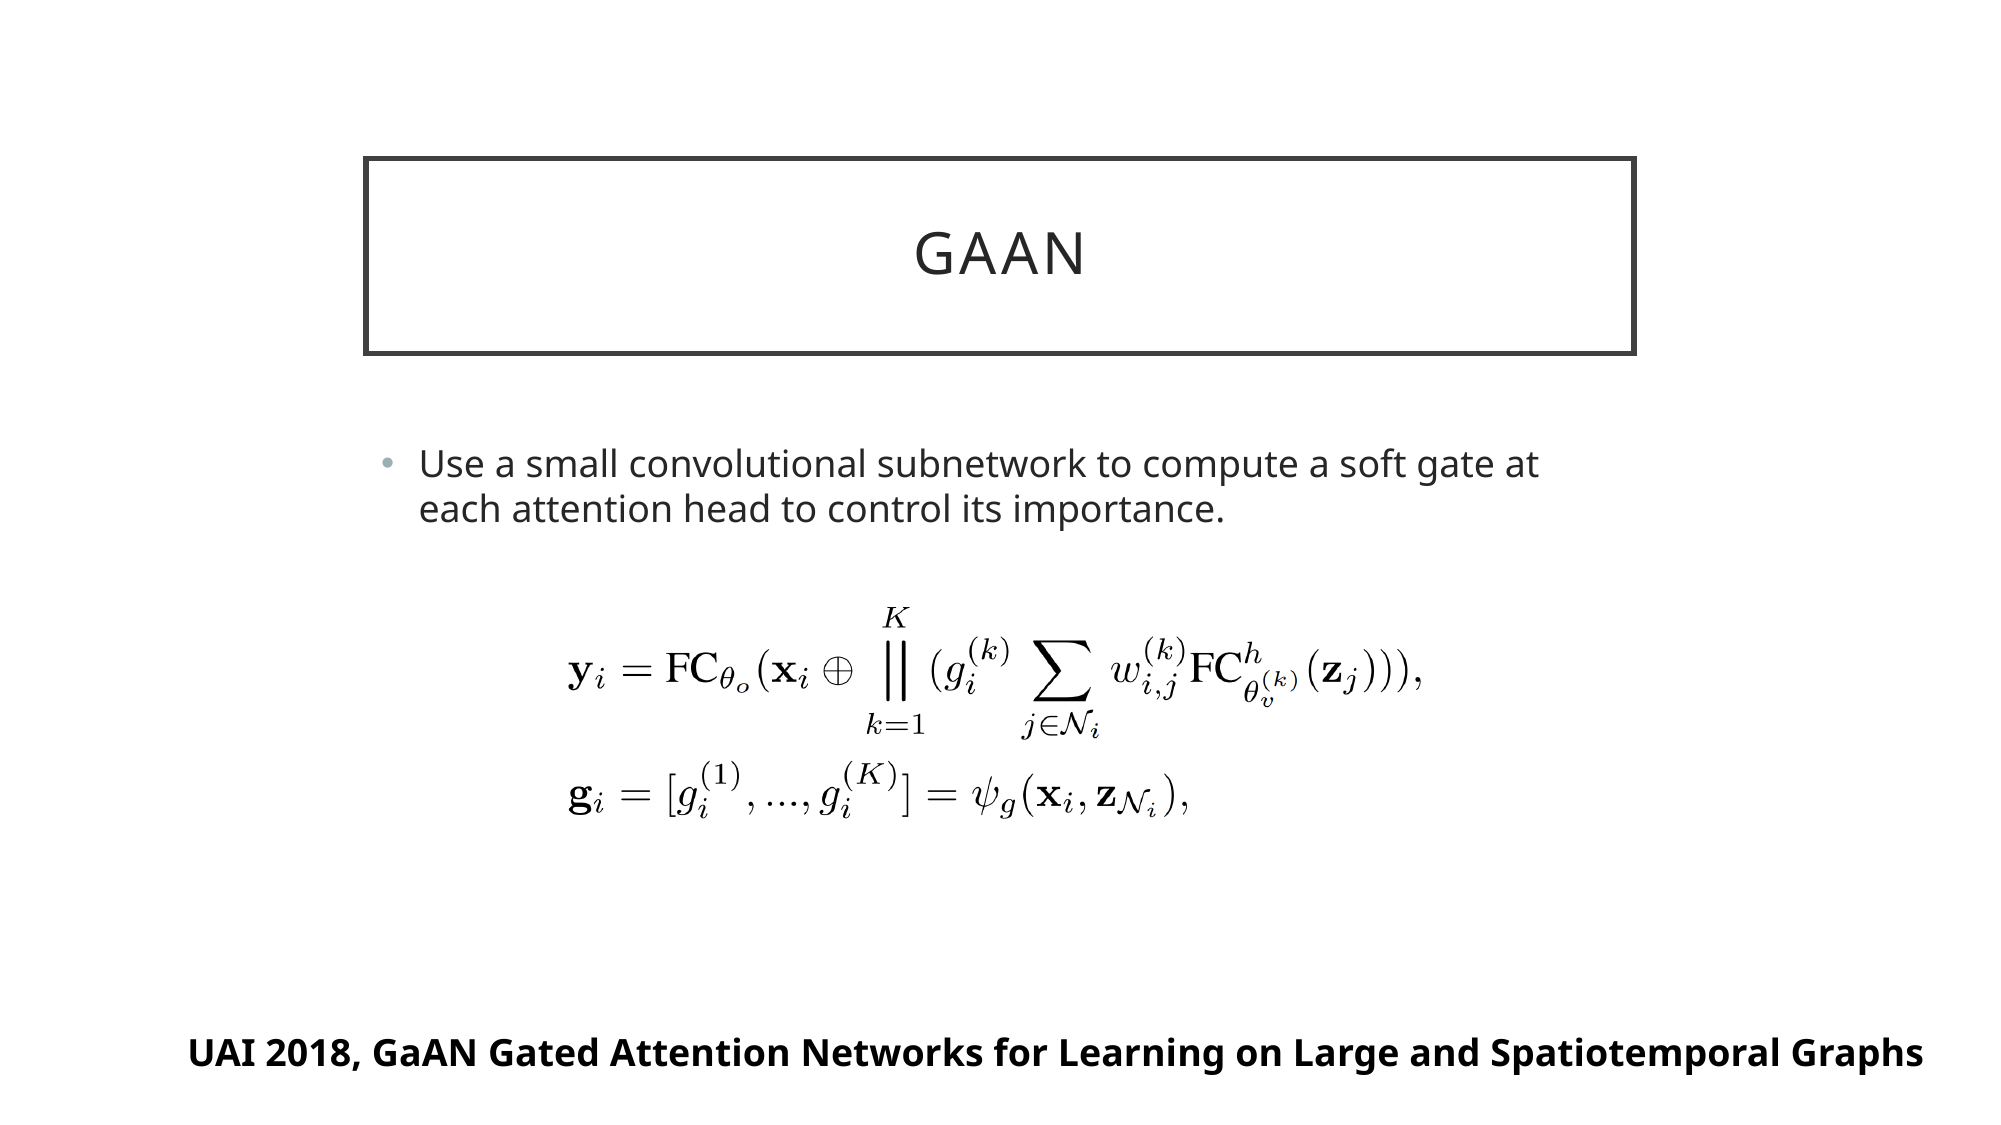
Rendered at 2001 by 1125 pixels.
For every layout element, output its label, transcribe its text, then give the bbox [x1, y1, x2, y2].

text_box UAI 2018, GaAN Gated Attention Networks for Learning on Large and Spatiotemporal Graphs [172, 1021, 1941, 1081]
title Gaan [363, 156, 1637, 356]
picture [556, 599, 1444, 832]
list Use a small convolutional subnetwork to compute a soft gate at each attention head to control its importance. [366, 432, 1634, 942]
